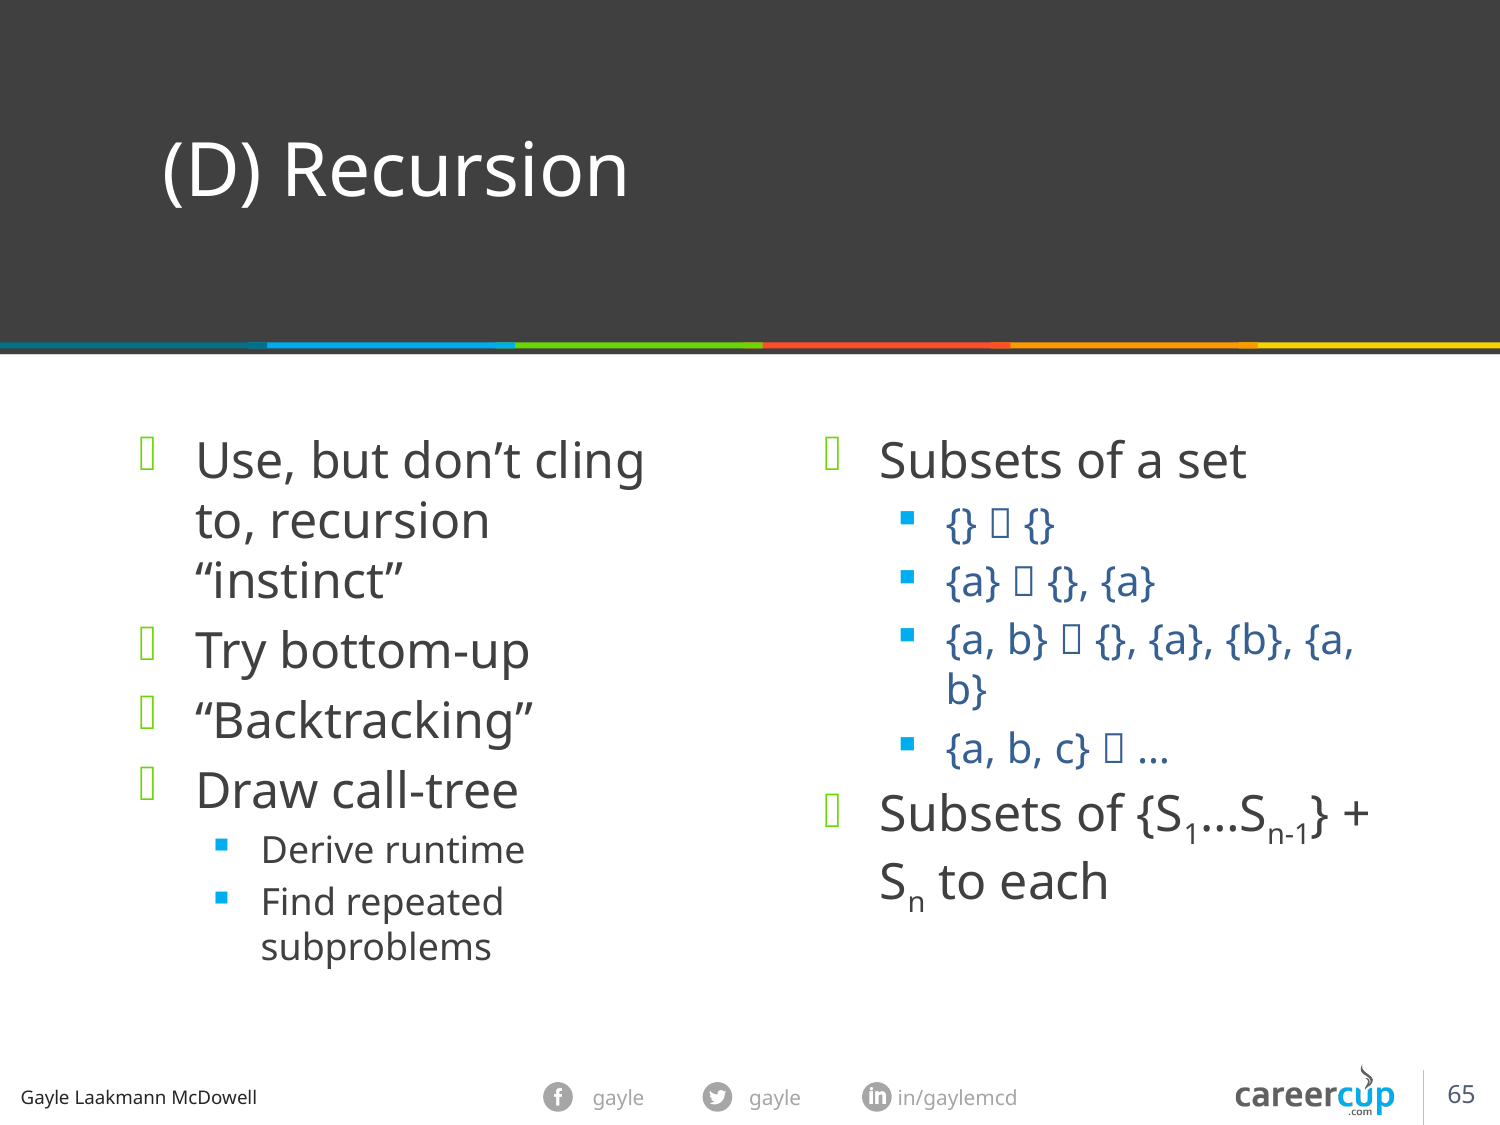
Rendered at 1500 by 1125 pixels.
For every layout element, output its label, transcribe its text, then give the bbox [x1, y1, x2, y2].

list Subsets of a set {}  {} {a}  {}, {a} {a, b}  {}, {a}, {b}, {a, b} {a, b, c}  … Subsets of {S1…Sn-1} + Sn to each [809, 420, 1388, 1000]
picture [1234, 1062, 1396, 1117]
list Use, but don’t cling to, recursion “instinct” Try bottom-up “Backtracking” Draw call-tree Derive runtime Find repeated subproblems [123, 420, 703, 1000]
list (D) Recursion [147, 30, 1459, 303]
